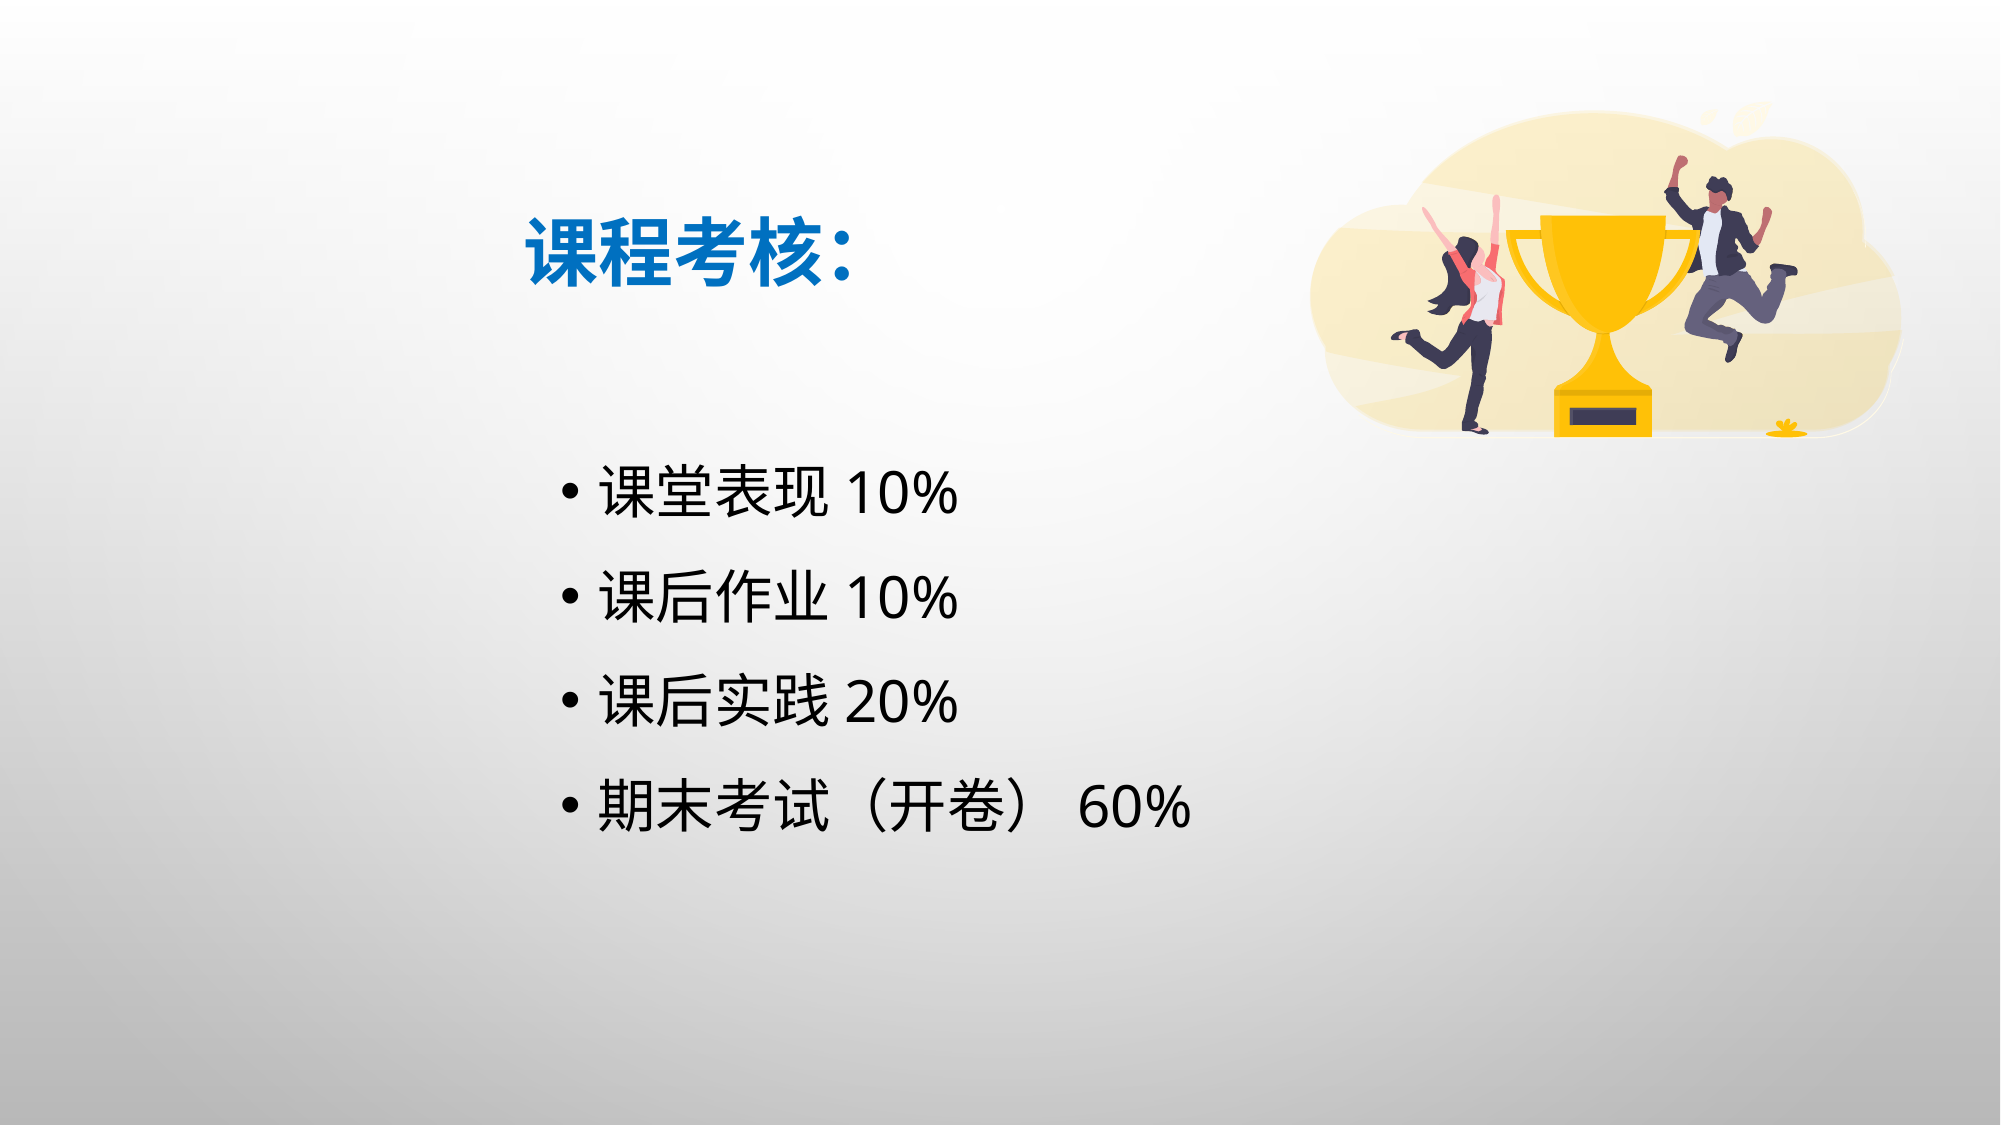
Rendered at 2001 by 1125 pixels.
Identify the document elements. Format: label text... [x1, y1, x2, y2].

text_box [1301, 101, 1904, 439]
title 课程考核： [50, 125, 1301, 388]
text_box 课堂表现10% 课后作业10% 课后实践20% 期末考试（开卷）60% [545, 433, 1850, 950]
picture [0, 0, 2000, 1125]
